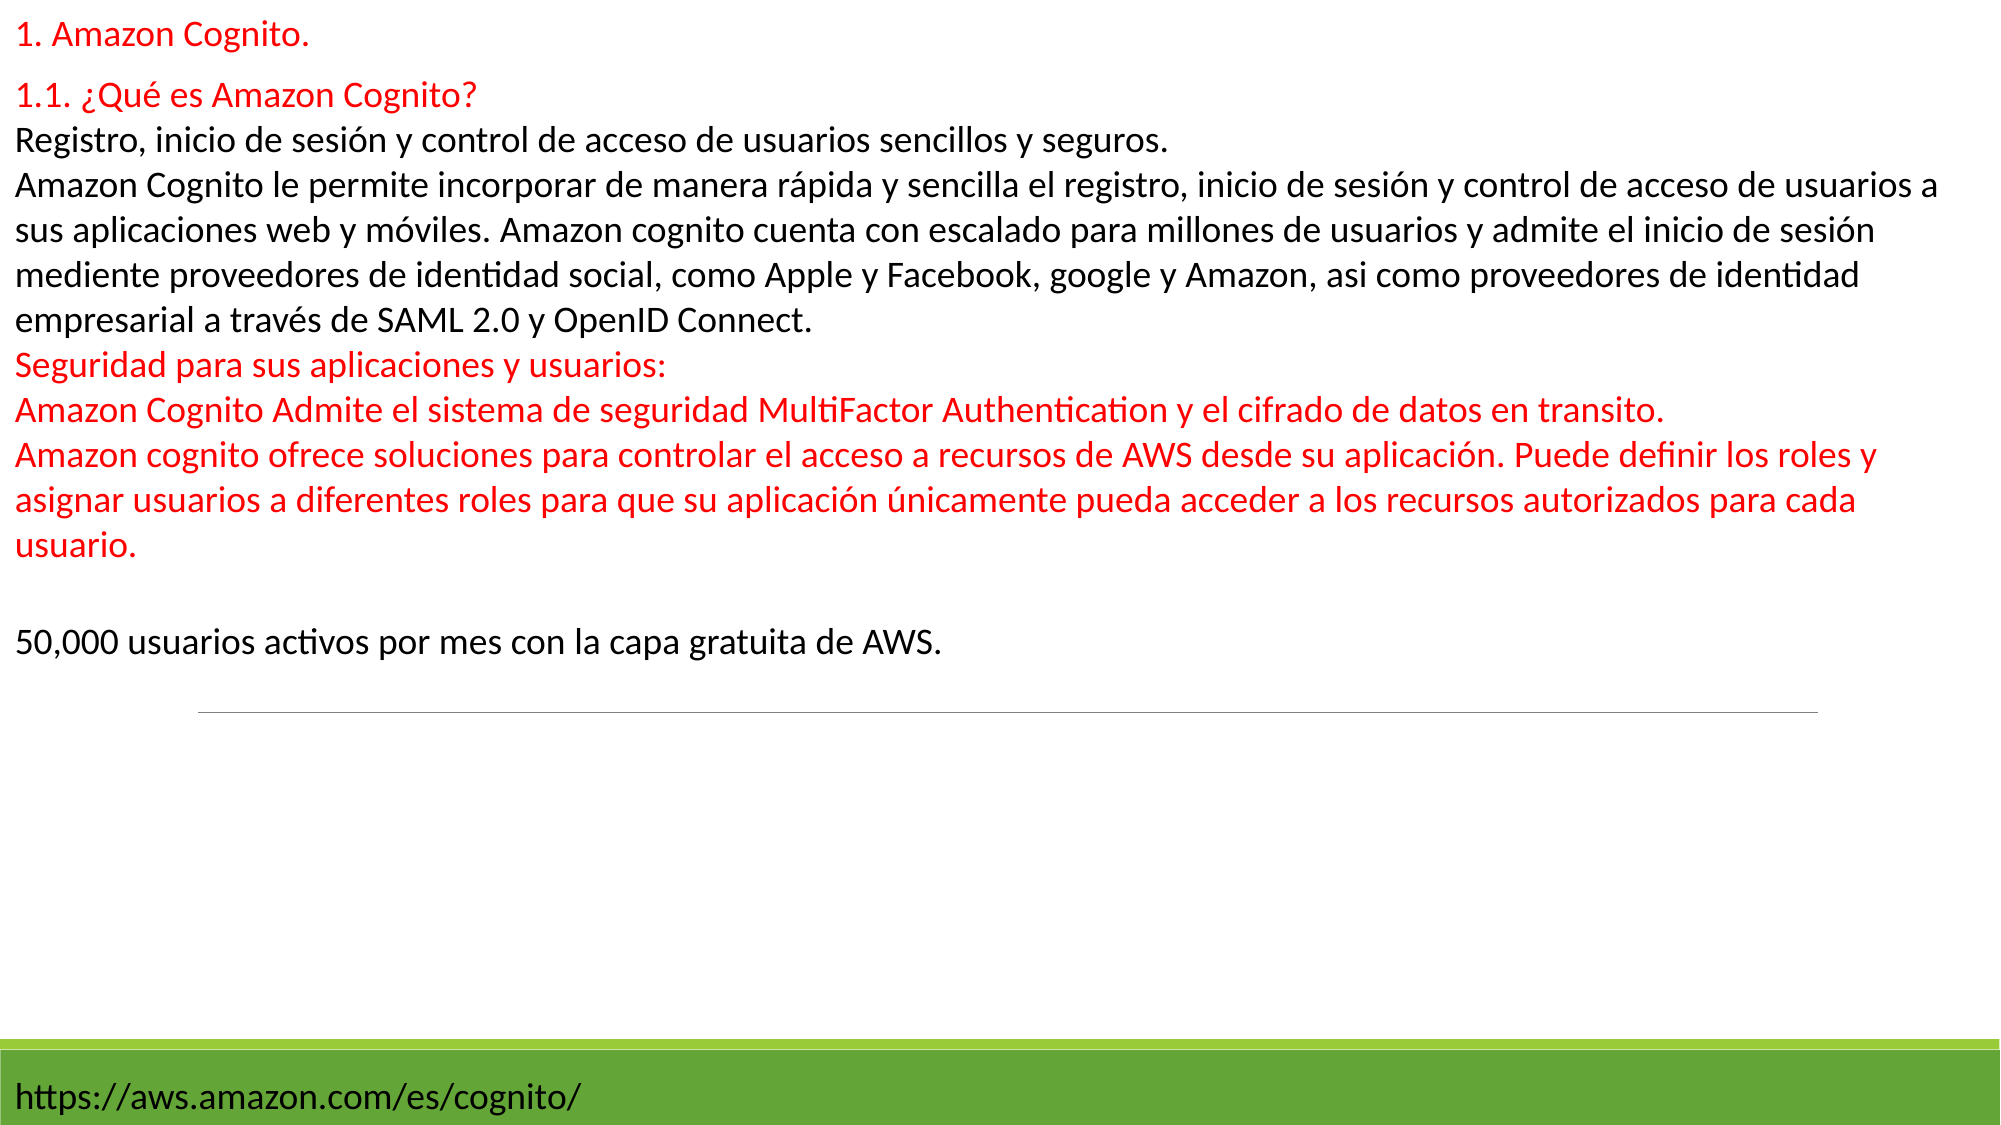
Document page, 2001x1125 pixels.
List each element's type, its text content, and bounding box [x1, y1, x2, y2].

text_box 1. Amazon Cognito. [0, 1, 2000, 62]
text_box https://aws.amazon.com/es/cognito/ [0, 1064, 2000, 1125]
text_box 1.1. ¿Qué es Amazon Cognito? Registro, inicio de sesión y control de acceso de usuarios sencillos y seguros. Amazon Cognito le permite incorporar de manera rápida y sencilla el registro, inicio de sesión y control de acceso de usuarios a sus aplicaciones web y móviles. Amazon cognito cuenta con escalado para millones de usuarios y admite el inicio de sesión mediente proveedores de identidad social, como Apple y Facebook, google y Amazon, asi como proveedores de identidad empresarial a través de SAML 2.0 y OpenID Connect. Seguridad para sus aplicaciones y usuarios: Amazon Cognito Admite el sistema de seguridad MultiFactor Authentication y el cifrado de datos en transito. Amazon cognito ofrece soluciones para controlar el acceso a recursos de AWS desde su aplicación. Puede definir los roles y asignar usuarios a diferentes roles para que su aplicación únicamente pueda acceder a los recursos autorizados para cada usuario. [0, 62, 2000, 609]
text_box 50,000 usuarios activos por mes con la capa gratuita de AWS. [0, 609, 2000, 670]
